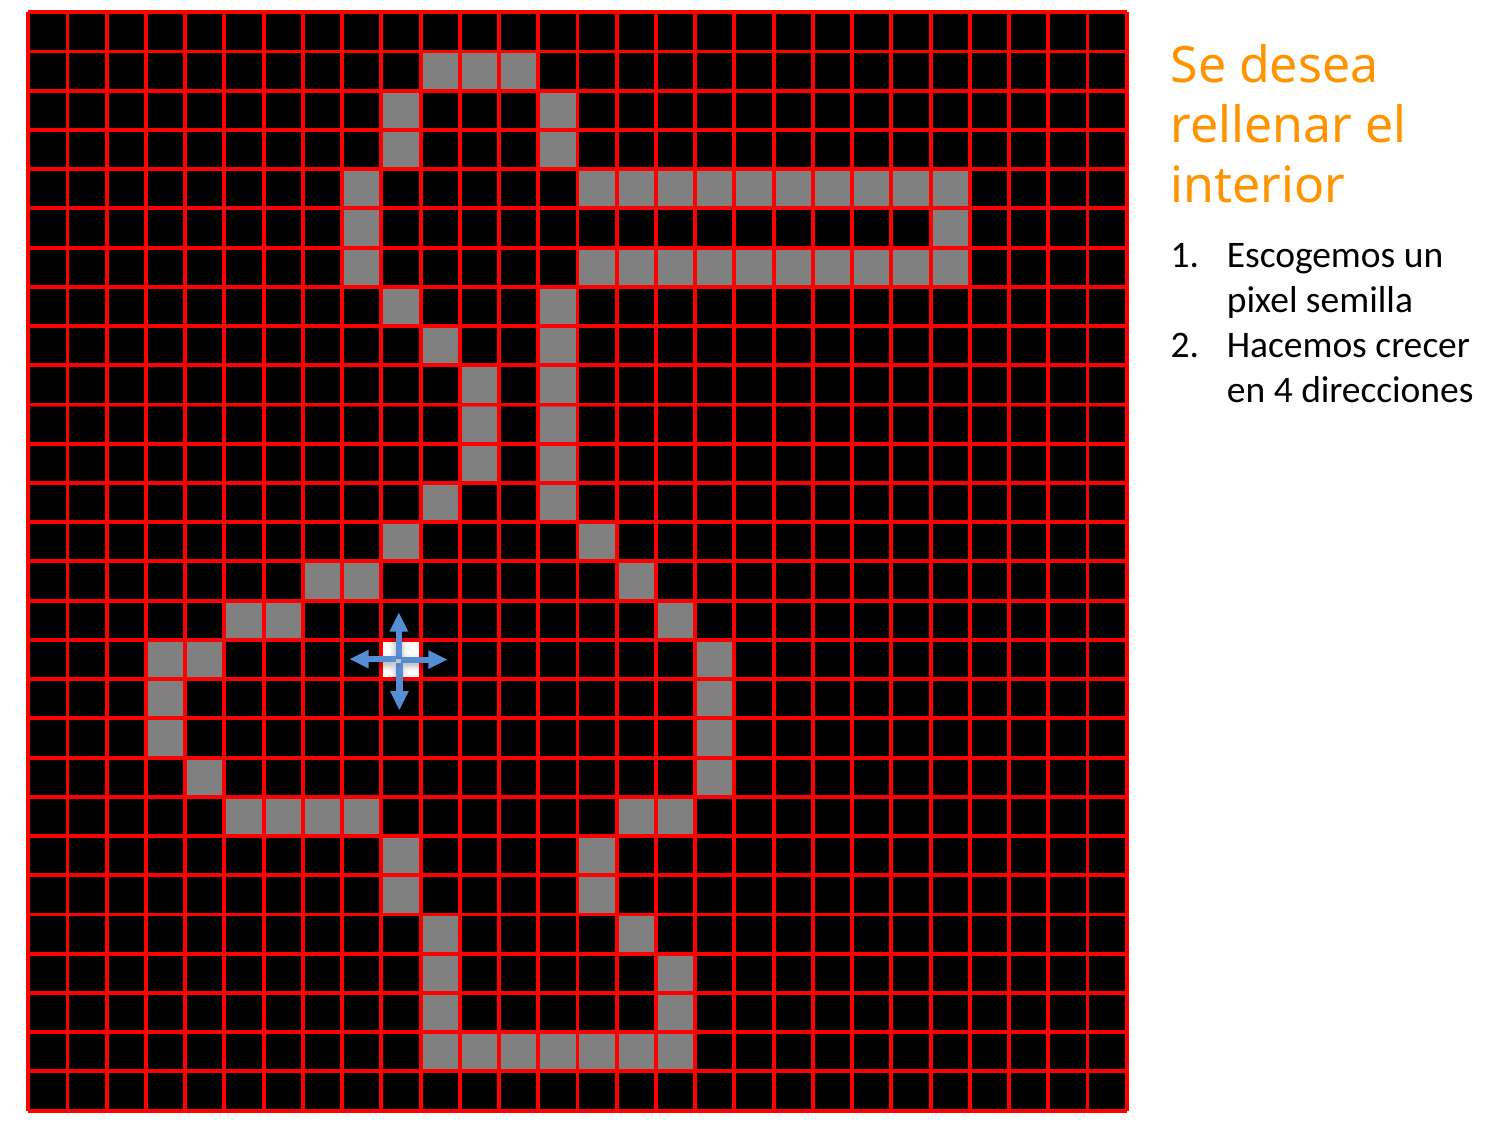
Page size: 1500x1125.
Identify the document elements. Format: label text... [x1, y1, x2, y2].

text_box Se desea rellenar el interior [1155, 25, 1445, 221]
text_box Escogemos un pixel semilla Hacemos crecer en 4 direcciones [1155, 222, 1500, 418]
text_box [349, 612, 448, 711]
picture [18, 0, 1138, 1118]
